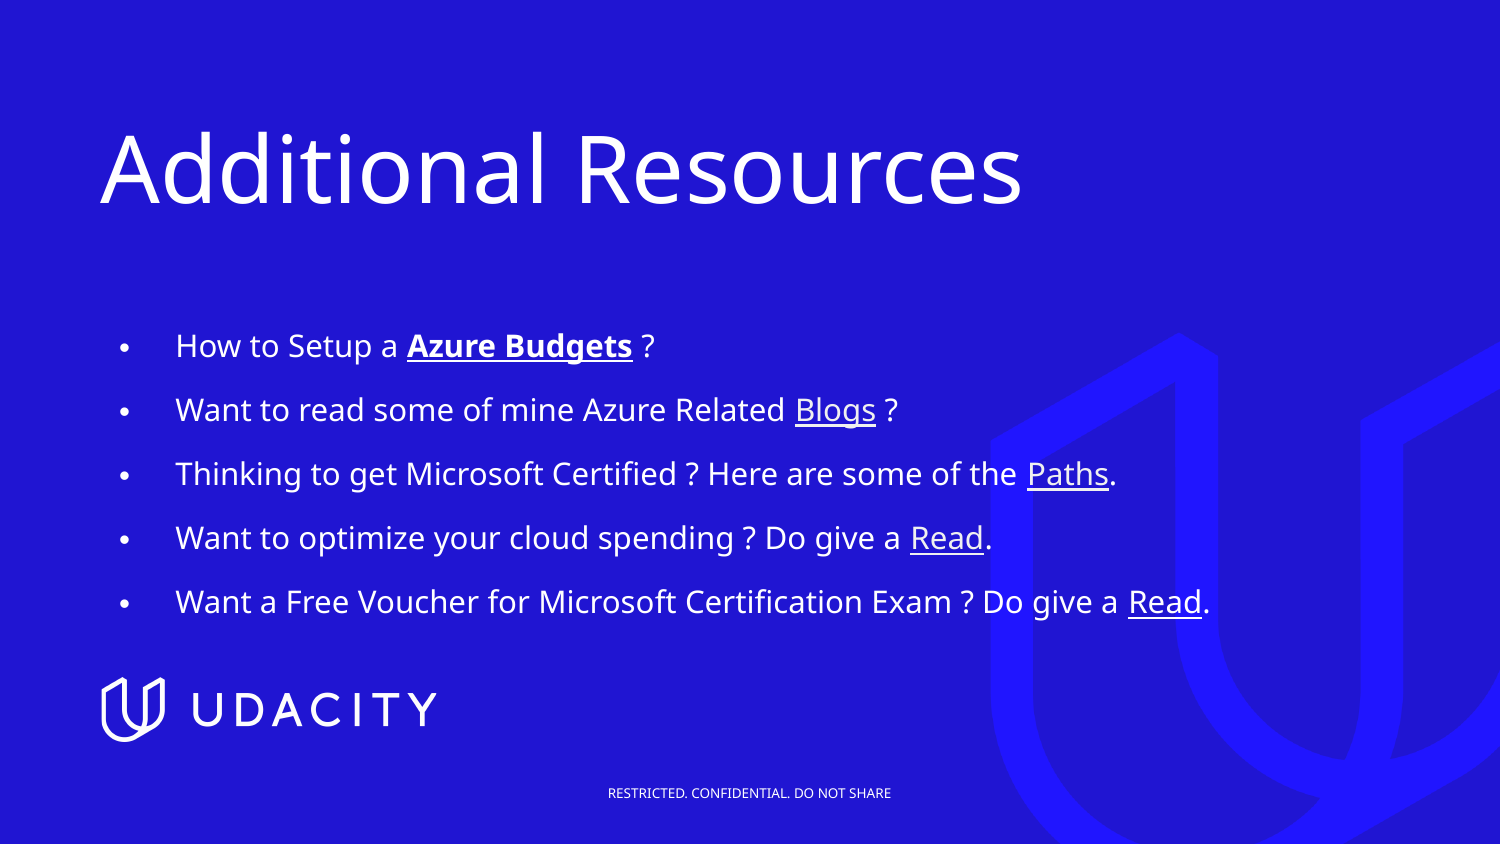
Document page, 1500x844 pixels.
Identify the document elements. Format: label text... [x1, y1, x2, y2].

title Additional Resources [100, 64, 1119, 267]
picture [0, 0, 1500, 844]
subtitle How to Setup a Azure Budgets ? Want to read some of mine Azure Related Blogs ? Thinking to get Microsoft Certified ? Here are some of the Paths. Want to optimize your cloud spending ? Do give a Read. Want a Free Voucher for Microsoft Certification Exam ? Do give a Read. [100, 267, 1247, 615]
